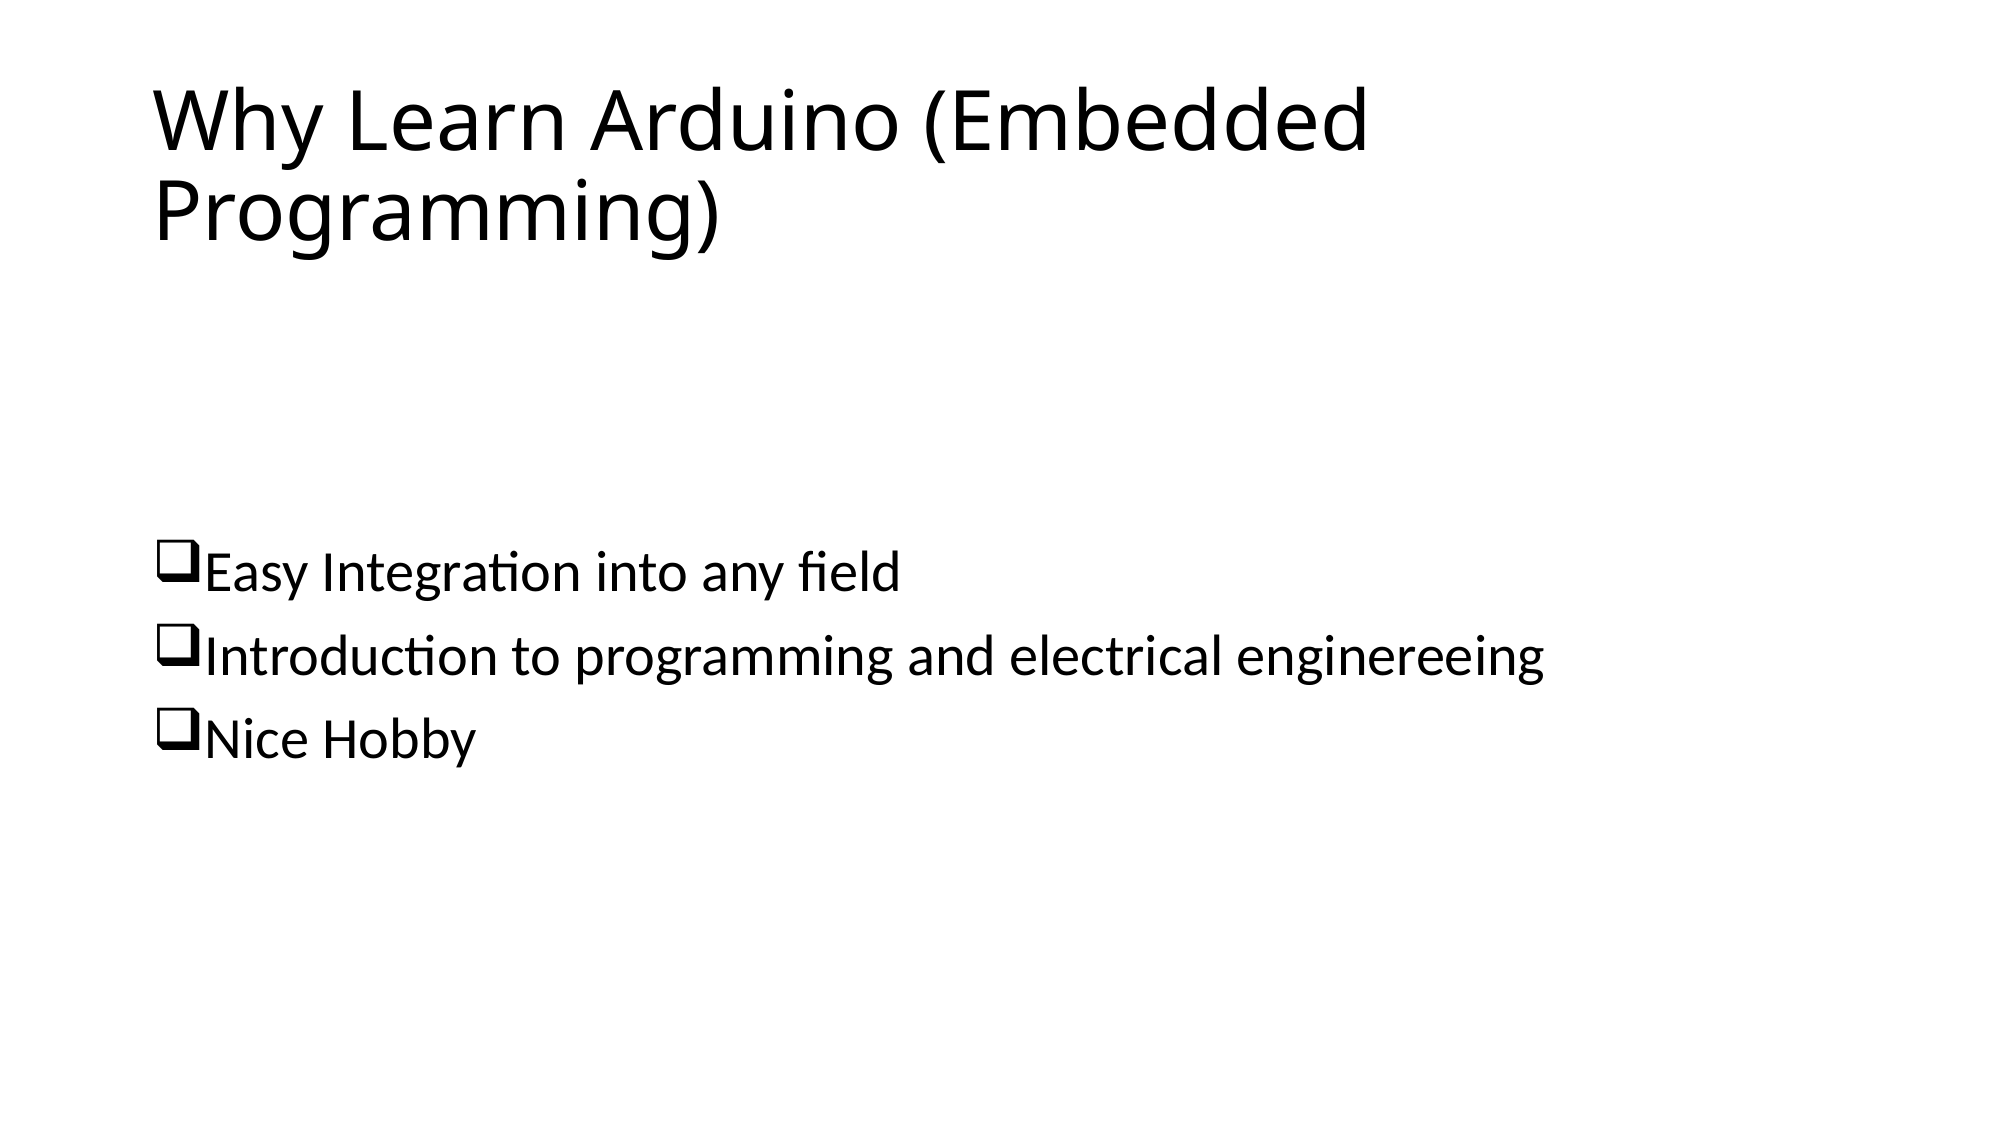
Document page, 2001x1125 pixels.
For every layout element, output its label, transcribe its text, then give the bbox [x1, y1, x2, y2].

title Why Learn Arduino (Embedded Programming) [137, 59, 1863, 278]
list Easy Integration into any field Introduction to programming and electrical enginereeing Nice Hobby [137, 299, 1863, 1014]
